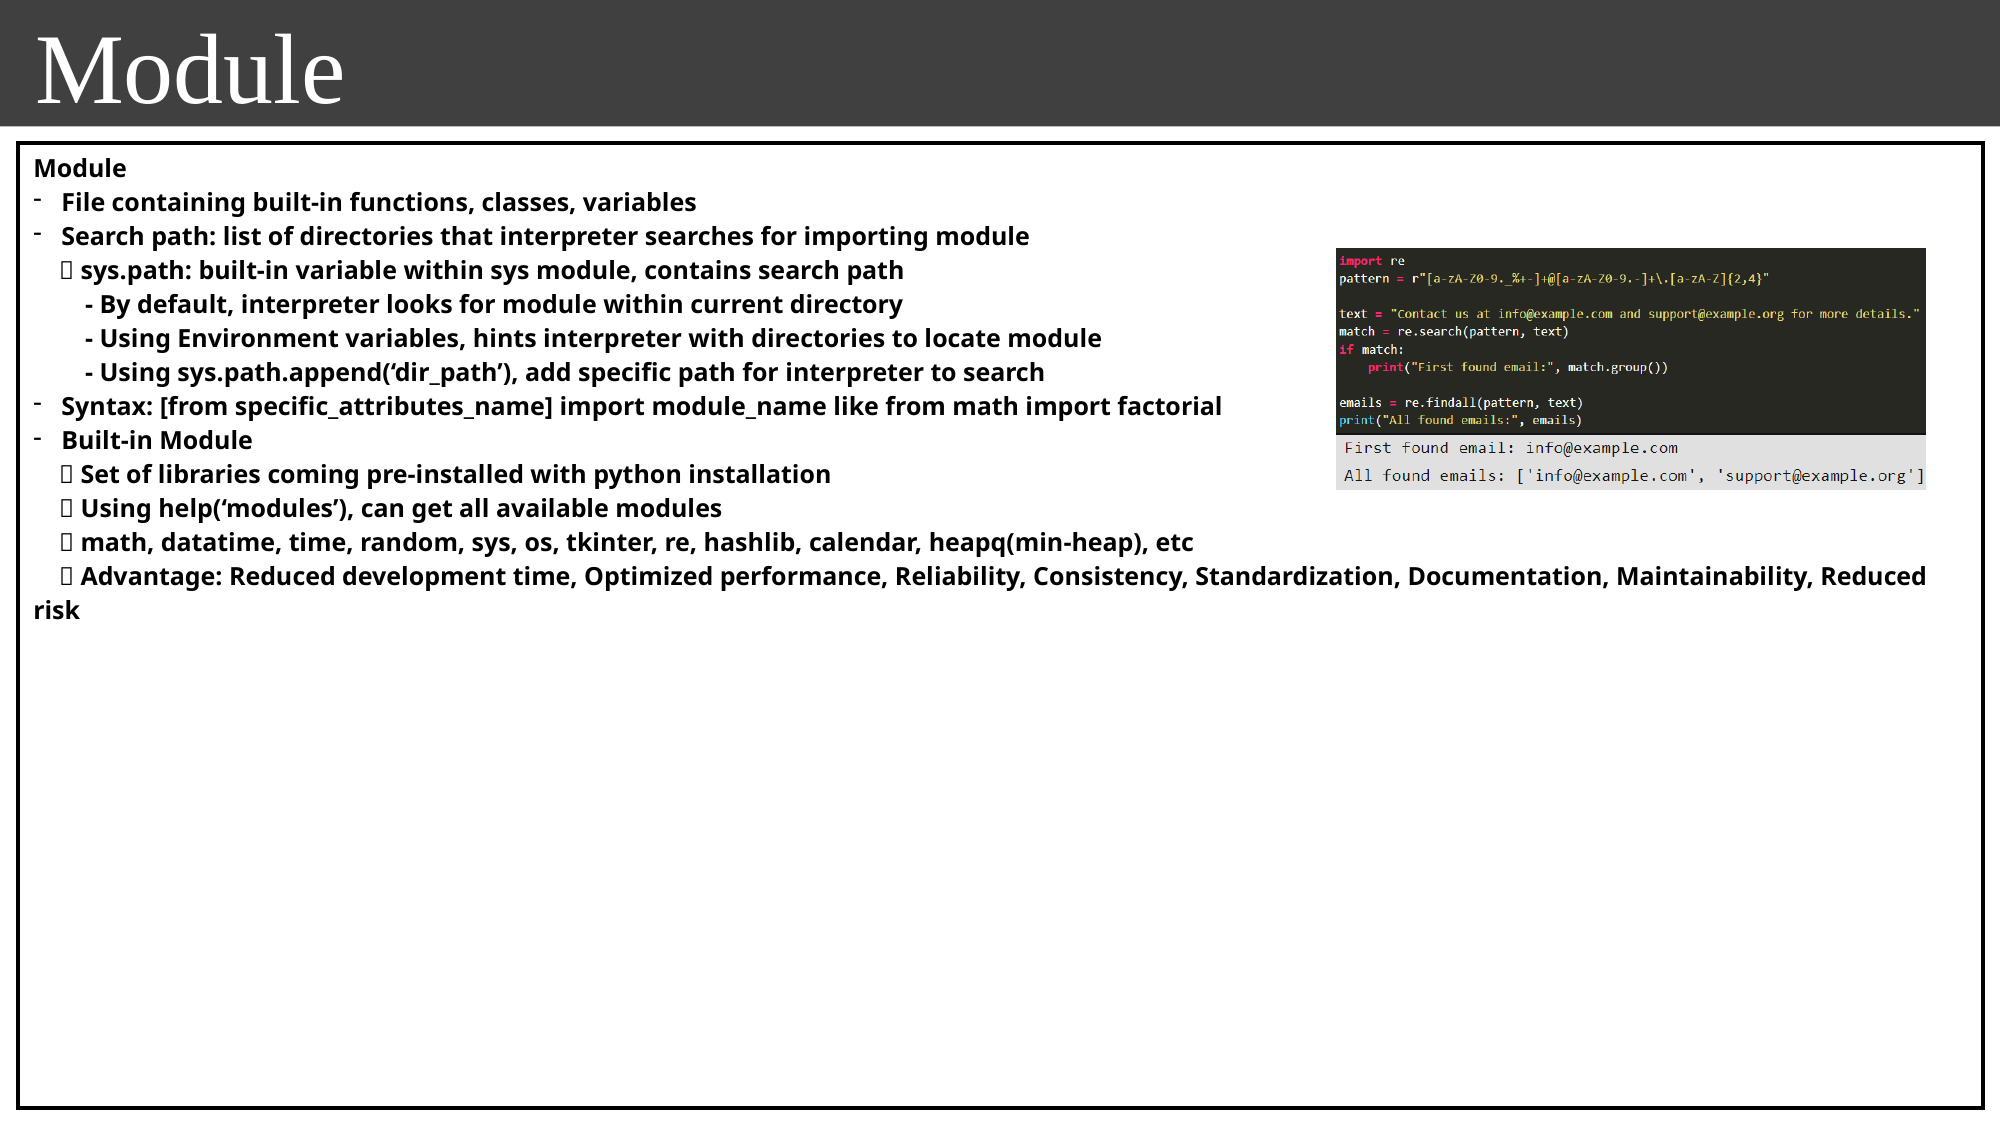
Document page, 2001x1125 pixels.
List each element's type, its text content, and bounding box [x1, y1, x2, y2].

text_box Module [20, 0, 1243, 131]
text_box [1336, 248, 1926, 490]
table_header Module File containing built-in functions, classes, variables Search path: list of directories that interpreter searches for importing module  sys.path: built-in variable within sys module, contains search path - By default, interpreter looks for module within current directory - Using Environment variables, hints interpreter with directories to locate module - Using sys.path.append(‘dir_path’), add specific path for interpreter to search Syntax: [from specific_attributes_name] import module_name like from math import factorial Built-in Module  Set of libraries coming pre-installed with python installation  Using help(‘modules’), can get all available modules  math, datatime, time, random, sys, os, tkinter, re, hashlib, calendar, heapq(min-heap), etc  Advantage: Reduced development time, Optimized performance, Reliability, Consistency, Standardization, Documentation, Maintainability, Reduced risk [20, 145, 1981, 1106]
